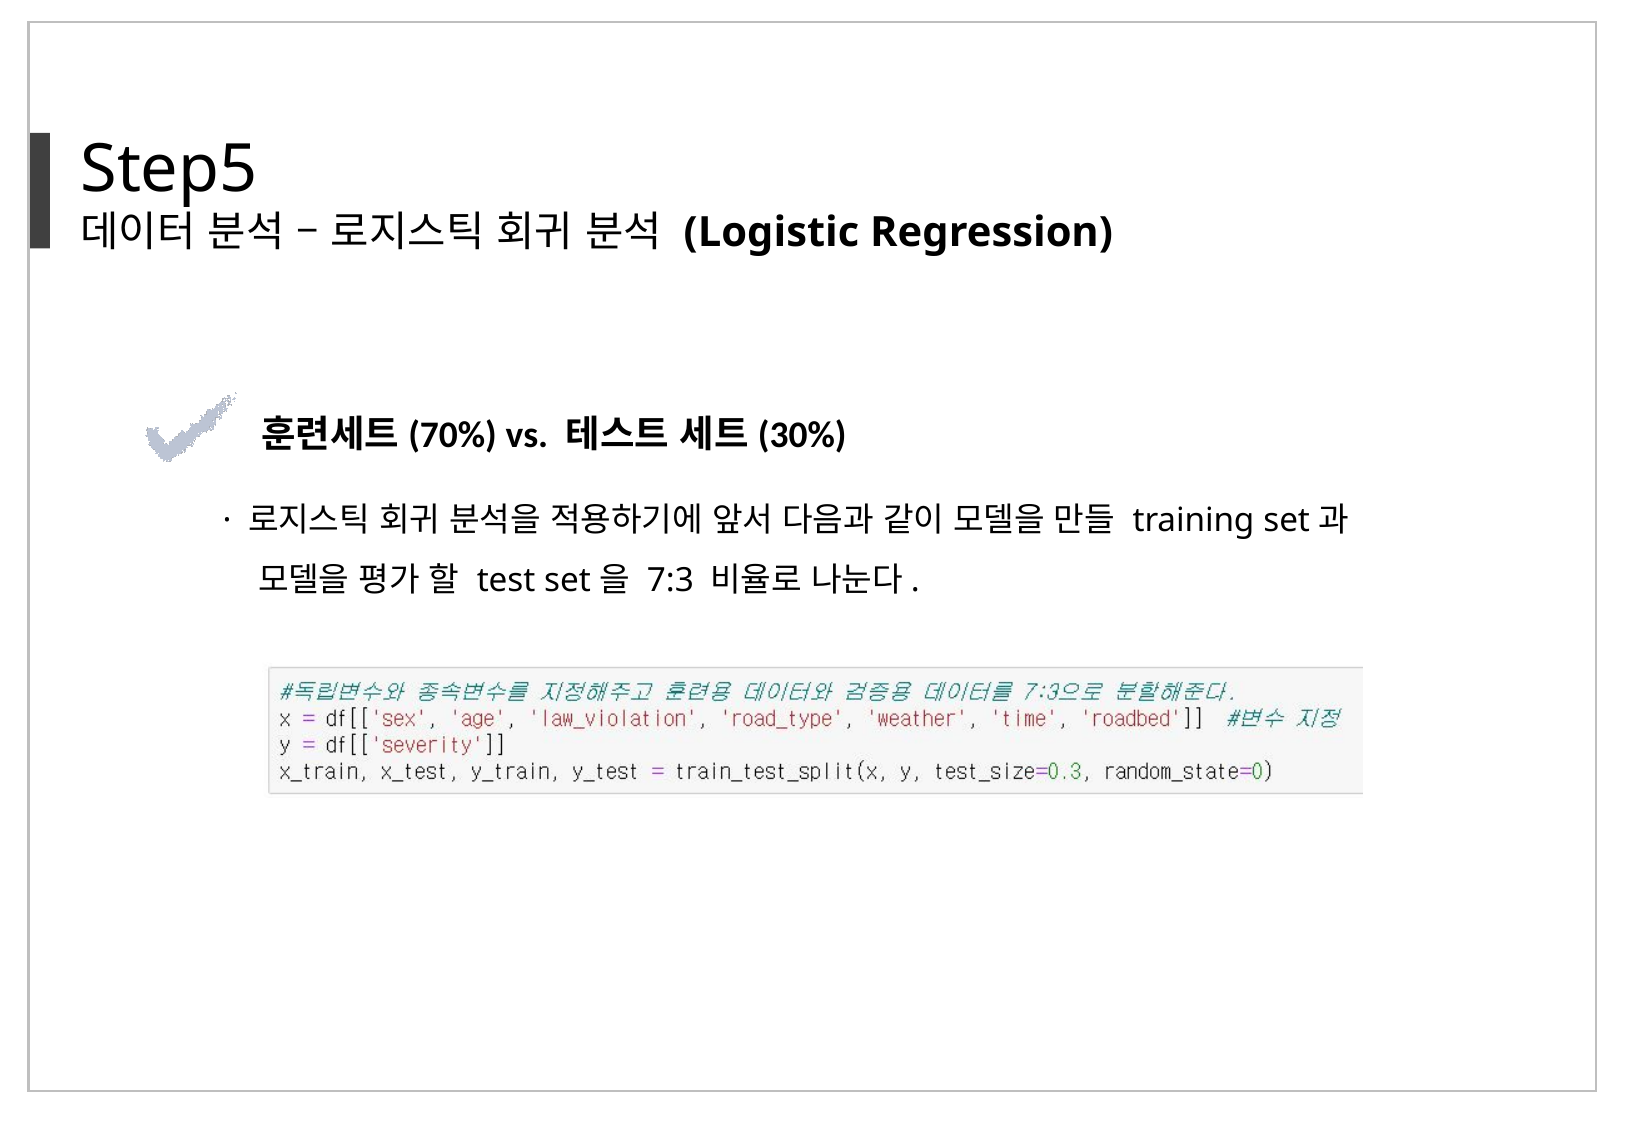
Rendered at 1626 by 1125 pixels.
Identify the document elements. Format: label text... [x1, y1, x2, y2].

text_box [126, 386, 1595, 468]
text_box [27, 21, 1597, 1092]
text_box · 로지스틱 회귀 분석을 적용하기에 앞서 다음과 같이 모델을 만들 training set과 모델을 평가 할 test set을 7:3 비율로 나눈다. [207, 470, 1558, 606]
picture [262, 662, 1363, 798]
